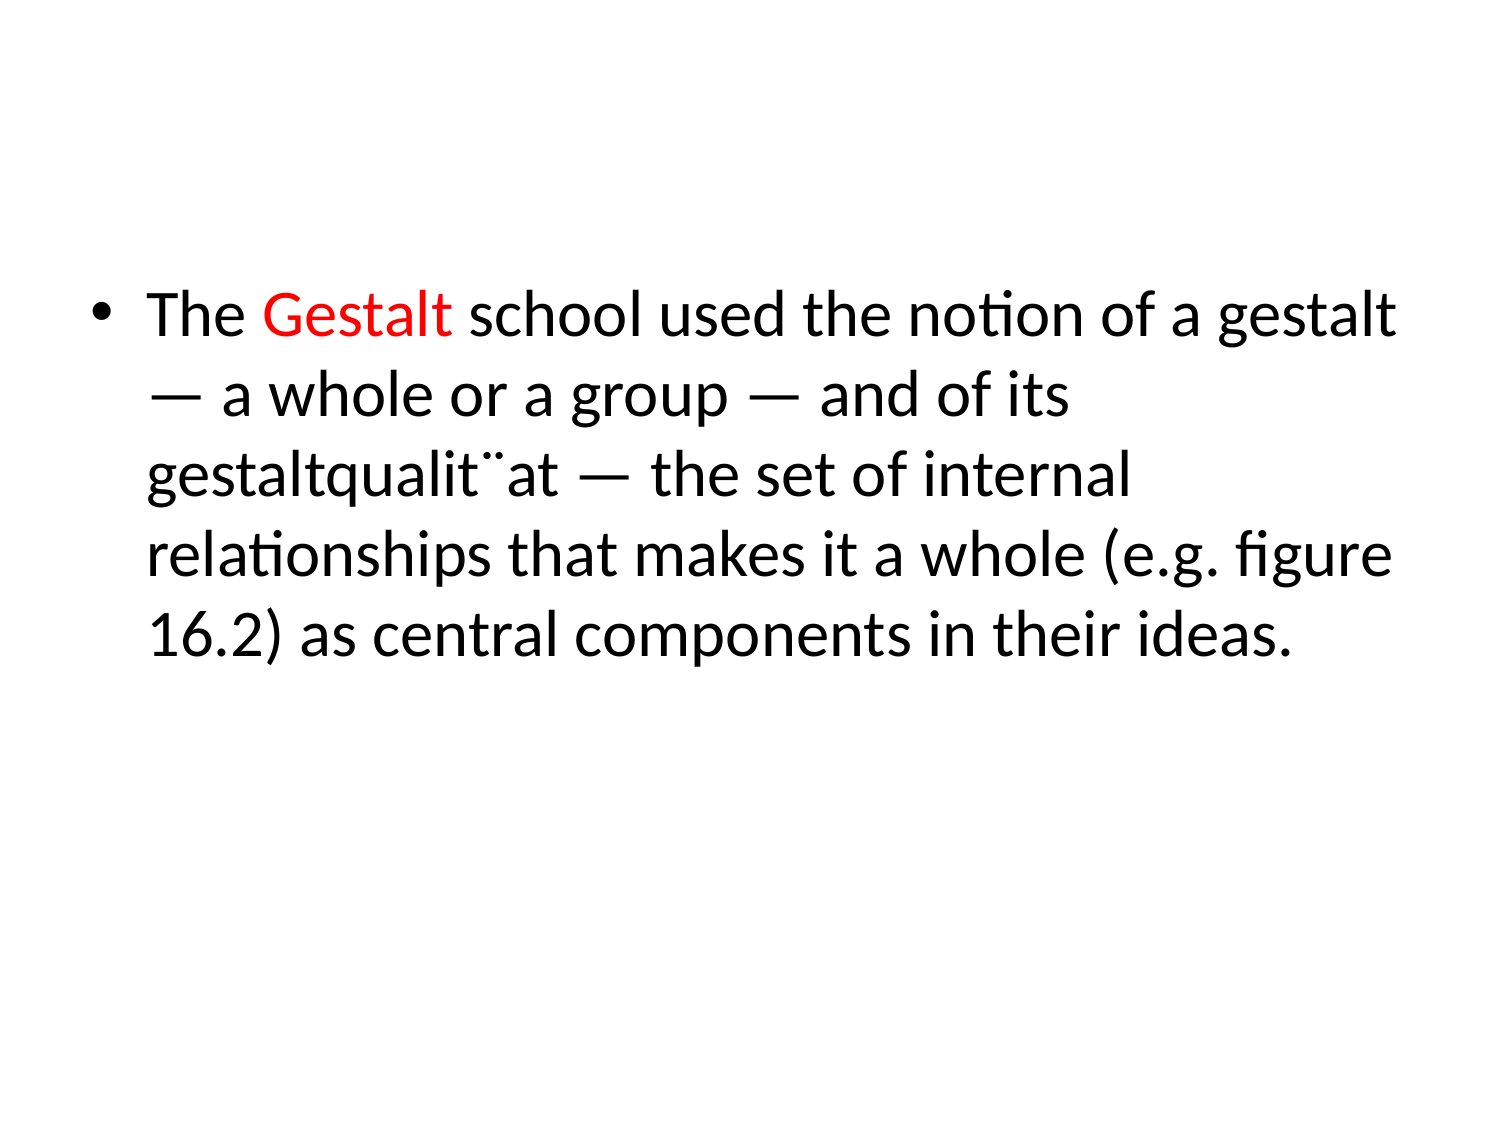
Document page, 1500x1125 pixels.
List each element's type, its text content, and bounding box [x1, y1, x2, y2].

list The Gestalt school used the notion of a gestalt — a whole or a group — and of its gestaltqualit¨at — the set of internal relationships that makes it a whole (e.g. figure 16.2) as central components in their ideas. [75, 262, 1425, 1005]
